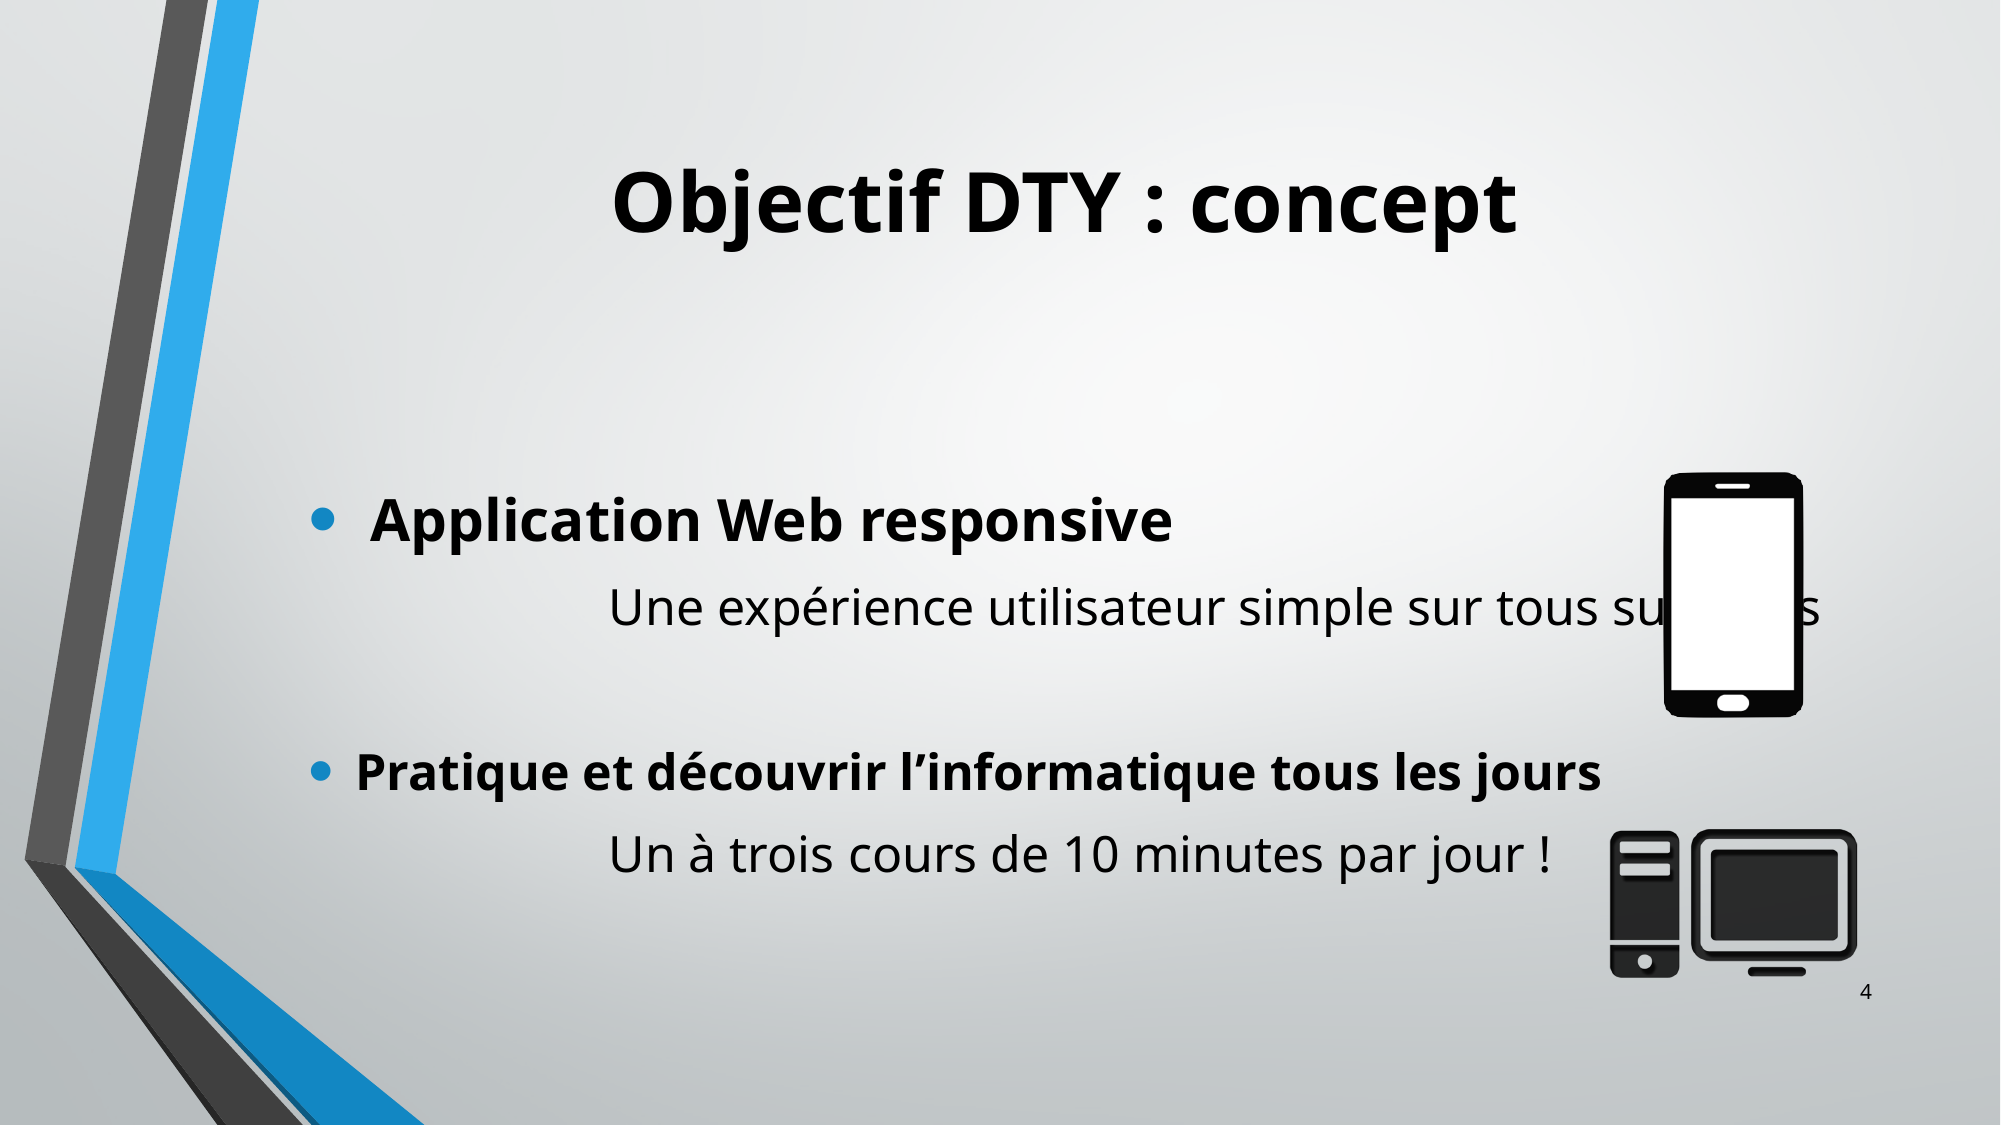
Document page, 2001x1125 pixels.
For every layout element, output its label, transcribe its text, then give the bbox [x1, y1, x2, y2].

title Objectif DTY : concept [243, 55, 1887, 344]
picture [1650, 469, 1818, 722]
text_box Application Web responsive Une expérience utilisateur simple sur tous supports Pratique et découvrir l’informatique tous les jours Un à trois cours de 10 minutes par jour ! [293, 343, 2000, 1023]
slide_number 4 [1796, 962, 1887, 1023]
picture [1598, 803, 1869, 998]
